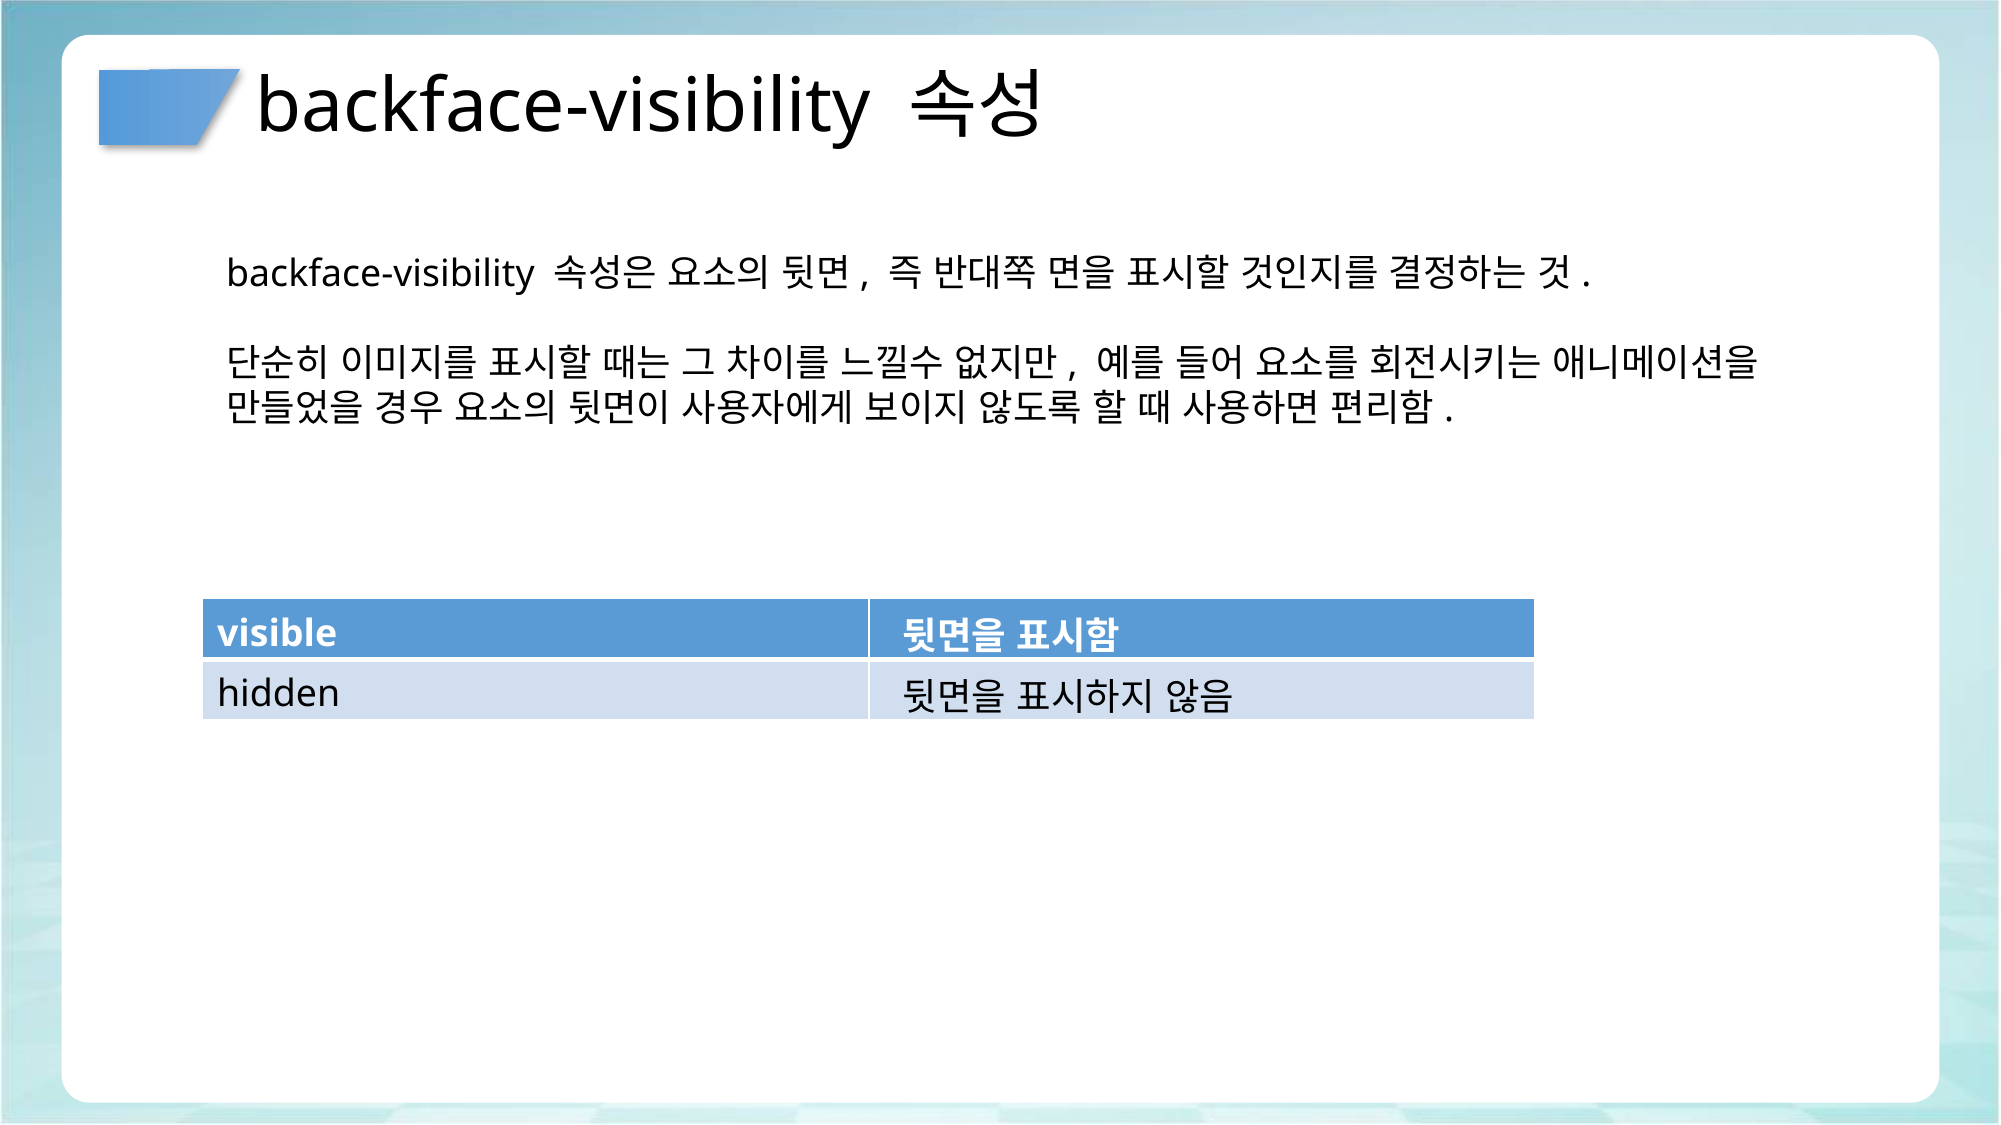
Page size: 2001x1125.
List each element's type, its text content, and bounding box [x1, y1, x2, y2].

table_header visible [203, 599, 868, 657]
table_cell 뒷면을 표시하지 않음 [870, 662, 1534, 719]
table_cell hidden [203, 662, 868, 719]
picture [0, 0, 2001, 1125]
text_box backface-visibility 속성은 요소의 뒷면, 즉 반대쪽 면을 표시할 것인지를 결정하는 것. 단순히 이미지를 표시할 때는 그 차이를 느낄수 없지만, 예를 들어 요소를 회전시키는 애니메이션을 만들었을 경우 요소의 뒷면이 사용자에게 보이지 않도록 할 때 사용하면 편리함. [211, 241, 1775, 437]
title backface-visibility 속성 [240, 49, 1809, 165]
table_header 뒷면을 표시함 [870, 599, 1534, 657]
